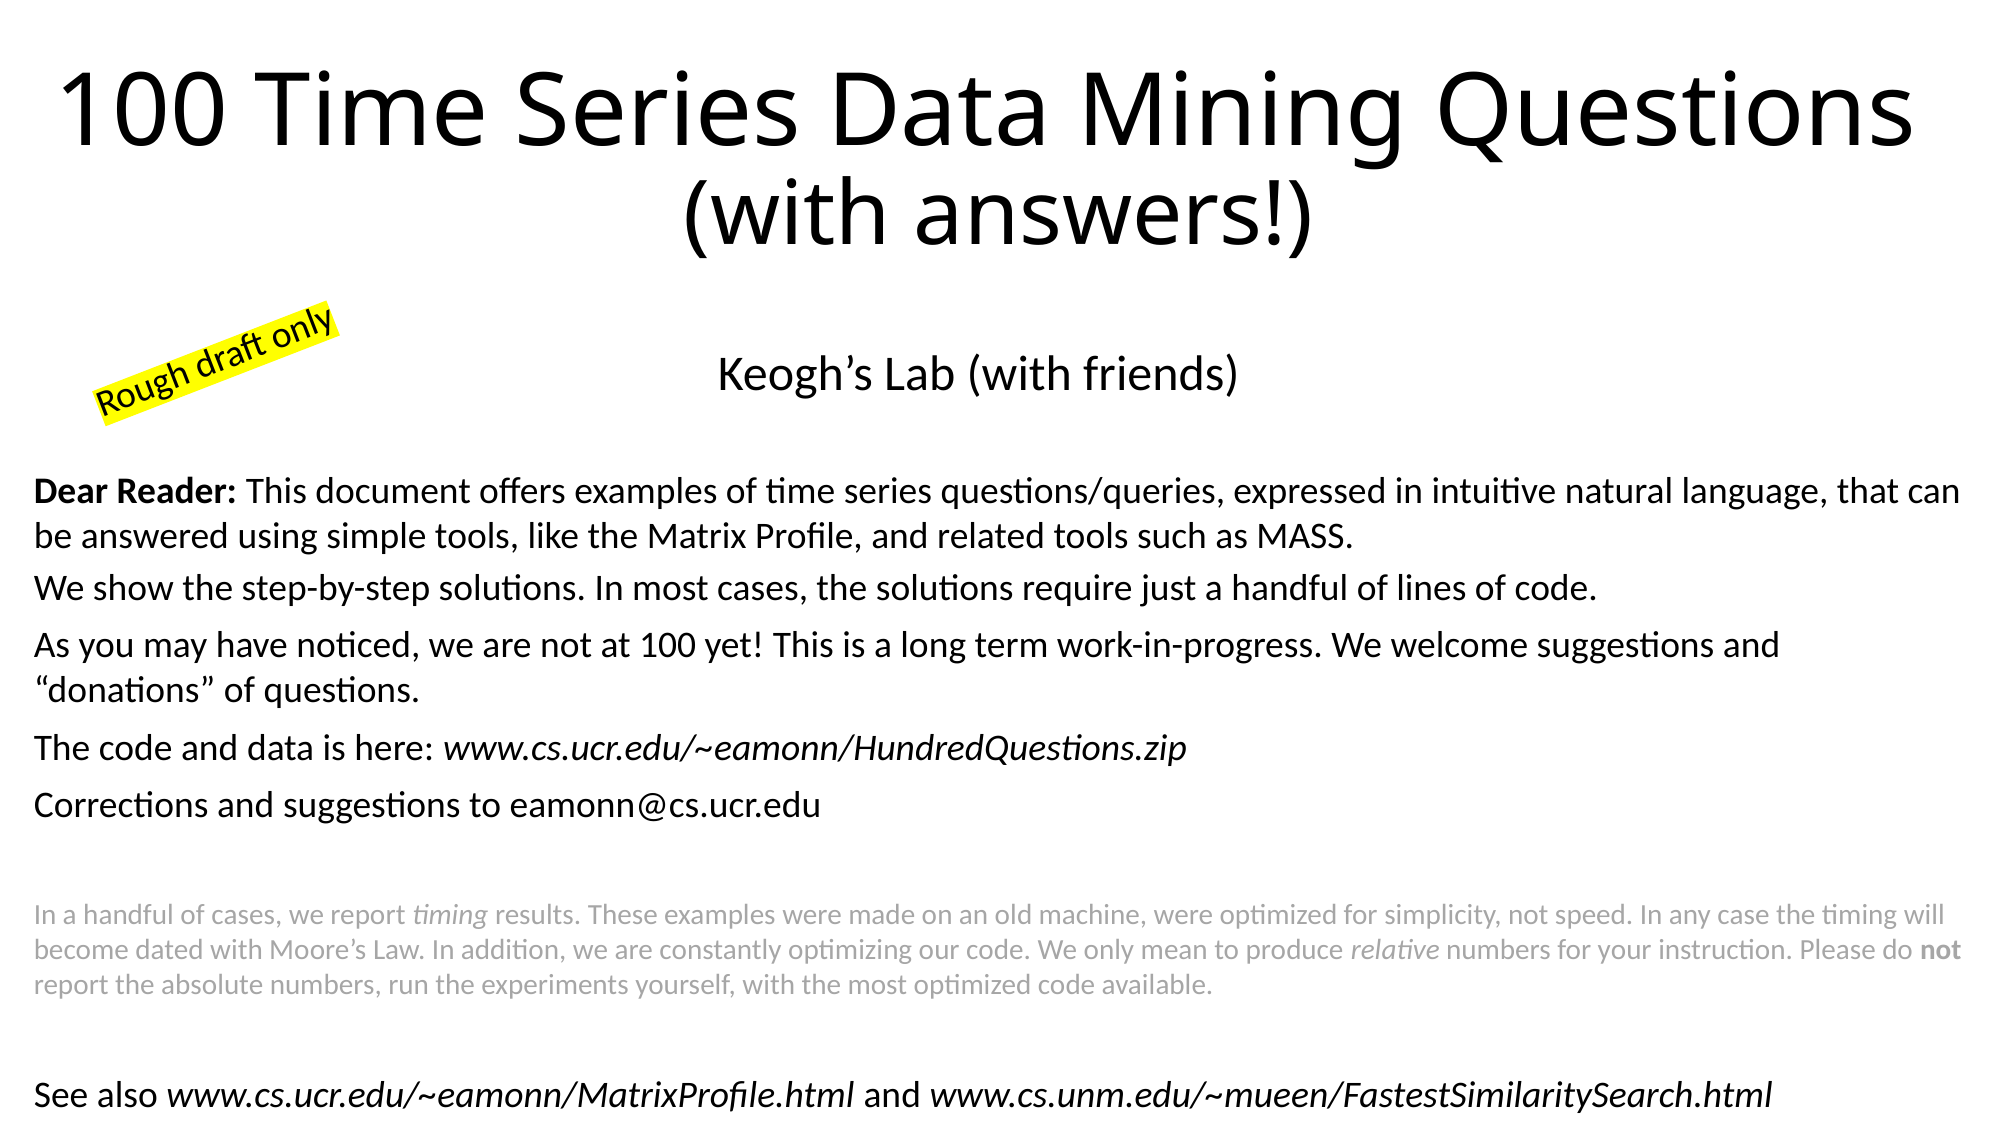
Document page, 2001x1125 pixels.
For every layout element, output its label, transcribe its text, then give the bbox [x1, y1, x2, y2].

text_box Rough draft only [72, 279, 356, 437]
text_box Dear Reader: This document offers examples of time series questions/queries, expressed in intuitive natural language, that can be answered using simple tools, like the Matrix Profile, and related tools such as MASS. We show the step-by-step solutions. In most cases, the solutions require just a handful of lines of code. As you may have noticed, we are not at 100 yet! This is a long term work-in-progress. We welcome suggestions and “donations” of questions. The code and data is here: www.cs.ucr.edu/~eamonn/HundredQuestions.zip Corrections and suggestions to eamonn@cs.ucr.edu In a handful of cases, we report timing results. These examples were made on an old machine, were optimized for simplicity, not speed. In any case the timing will become dated with Moore’s Law. In addition, we are constantly optimizing our code. We only mean to produce relative numbers for your instruction. Please do not report the absolute numbers, run the experiments yourself, with the most optimized code available. See also www.cs.ucr.edu/~eamonn/MatrixProfile.html and www.cs.unm.edu/~mueen/FastestSimilaritySearch.html [19, 458, 1978, 1125]
title 100 Time Series Data Mining Questions (with answers!) [0, 0, 1998, 272]
subtitle Keogh’s Lab (with friends) [228, 339, 1729, 432]
